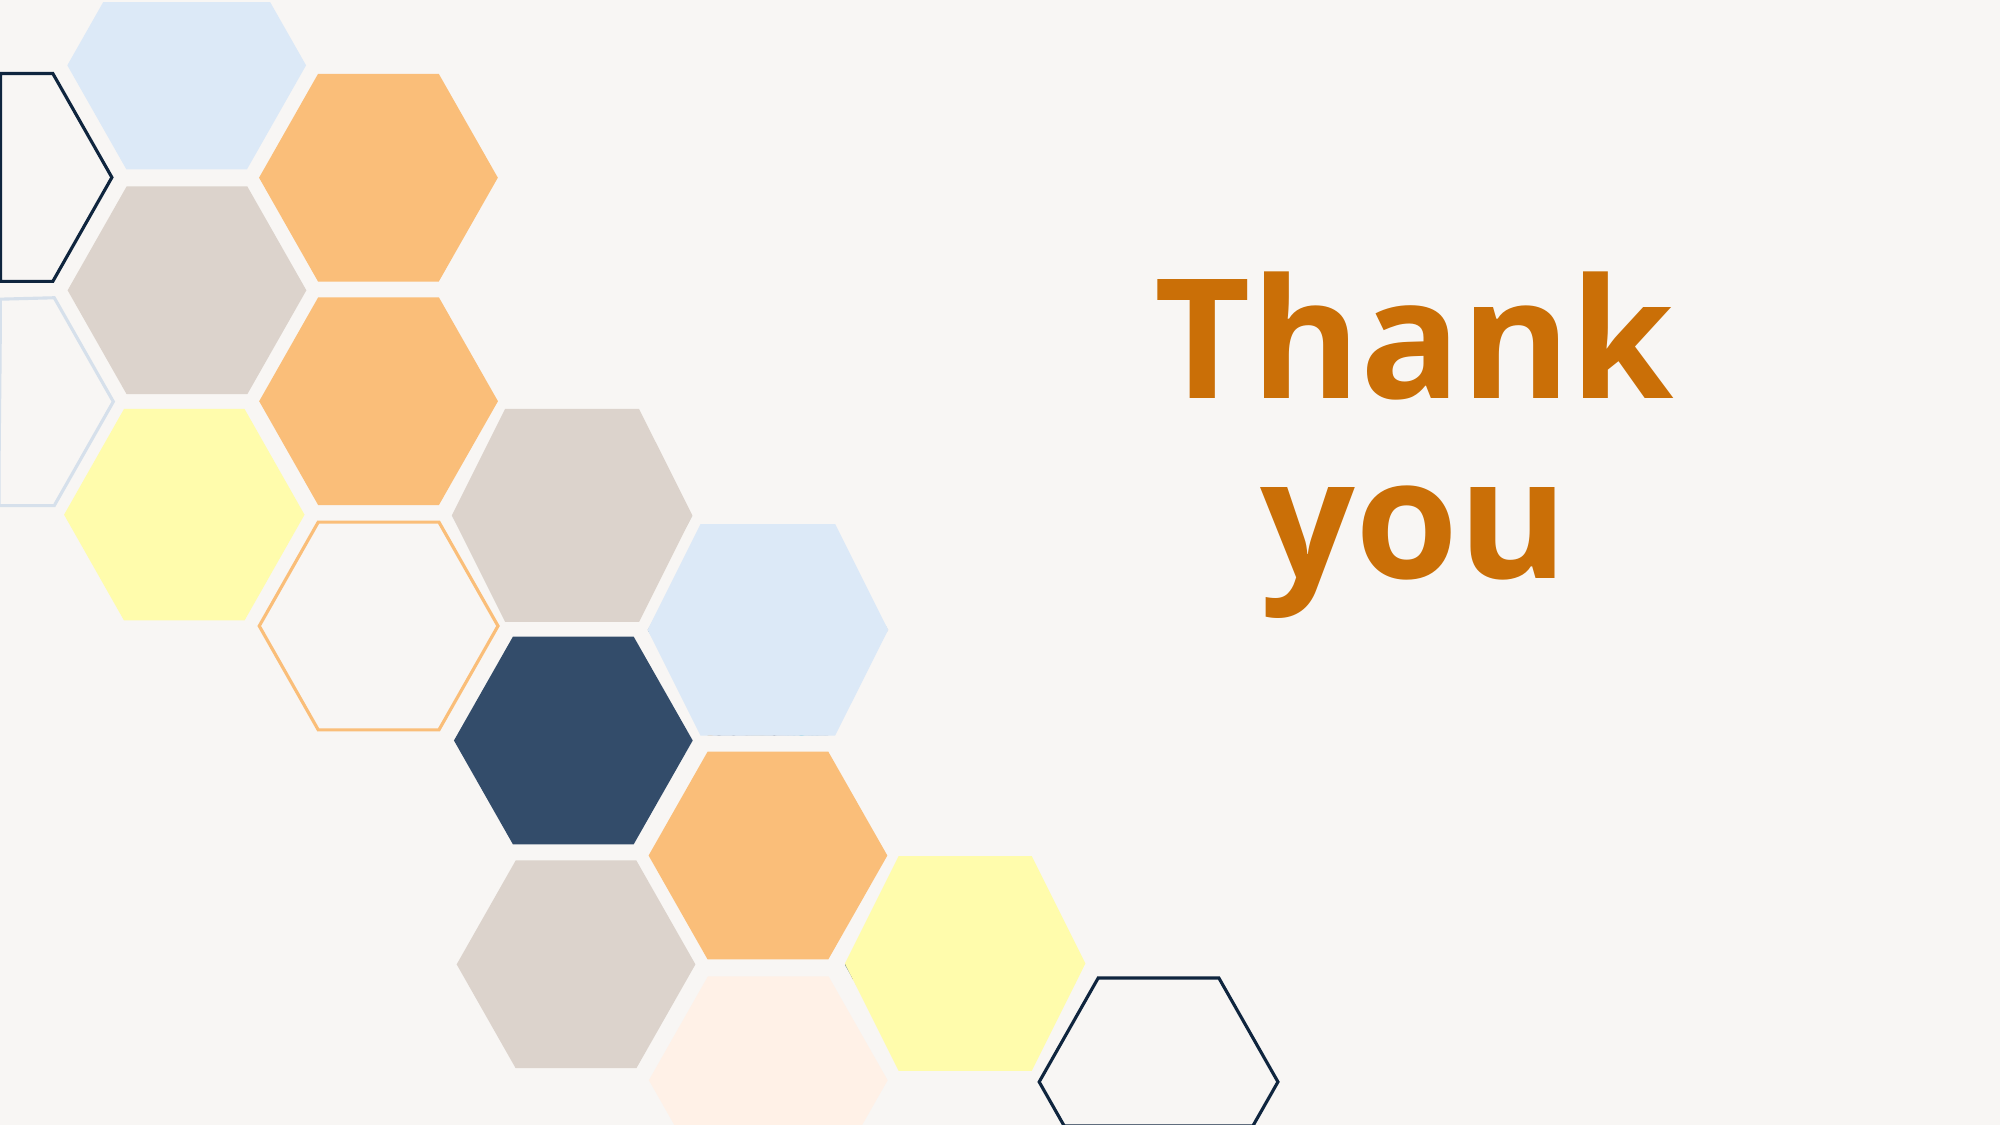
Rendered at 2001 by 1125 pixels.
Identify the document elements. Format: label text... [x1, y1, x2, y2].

picture [64, 408, 305, 621]
picture [451, 410, 889, 736]
text_box [896, 855, 1035, 859]
picture [844, 859, 1086, 1071]
title Thank you [999, 279, 1830, 622]
